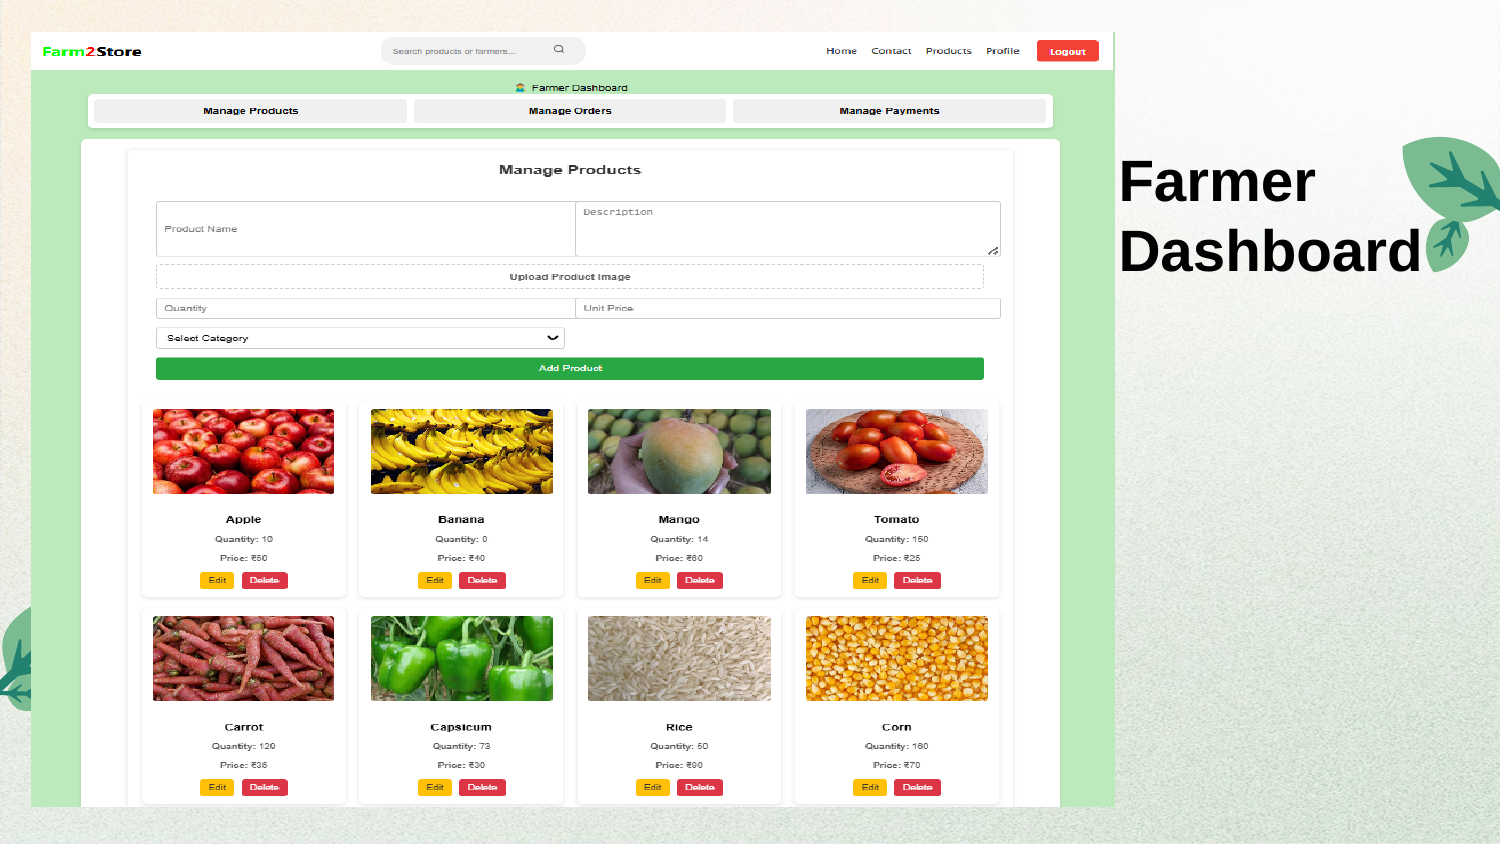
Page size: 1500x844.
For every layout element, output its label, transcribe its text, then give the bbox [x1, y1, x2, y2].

text_box Farmer Dashboard [1121, 136, 1484, 291]
picture [31, 32, 1116, 807]
